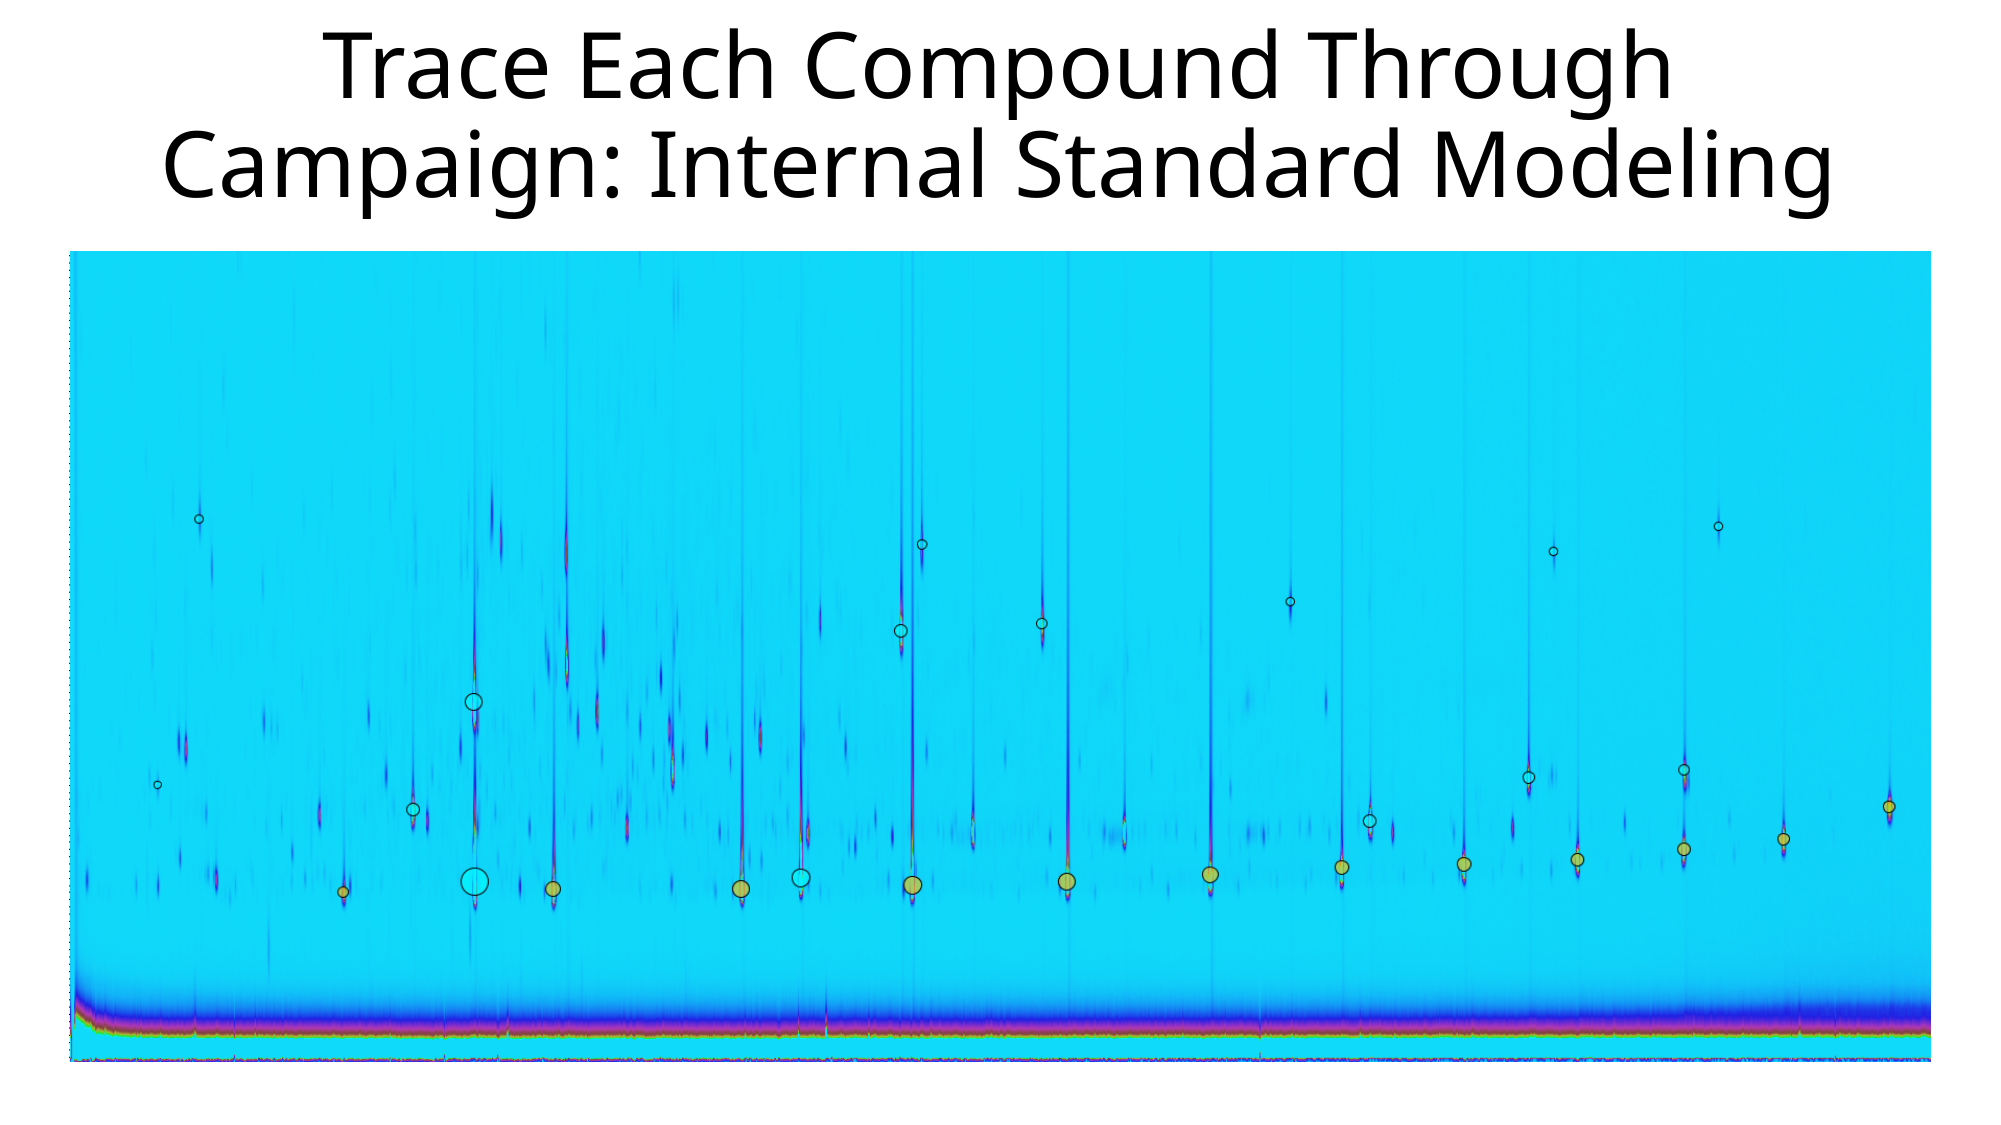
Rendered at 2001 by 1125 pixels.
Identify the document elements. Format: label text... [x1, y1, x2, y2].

picture [78, 251, 1931, 984]
text_box Trace Each Compound Through Campaign: Internal Standard Modeling [137, 0, 1863, 237]
picture [69, 251, 1931, 1062]
